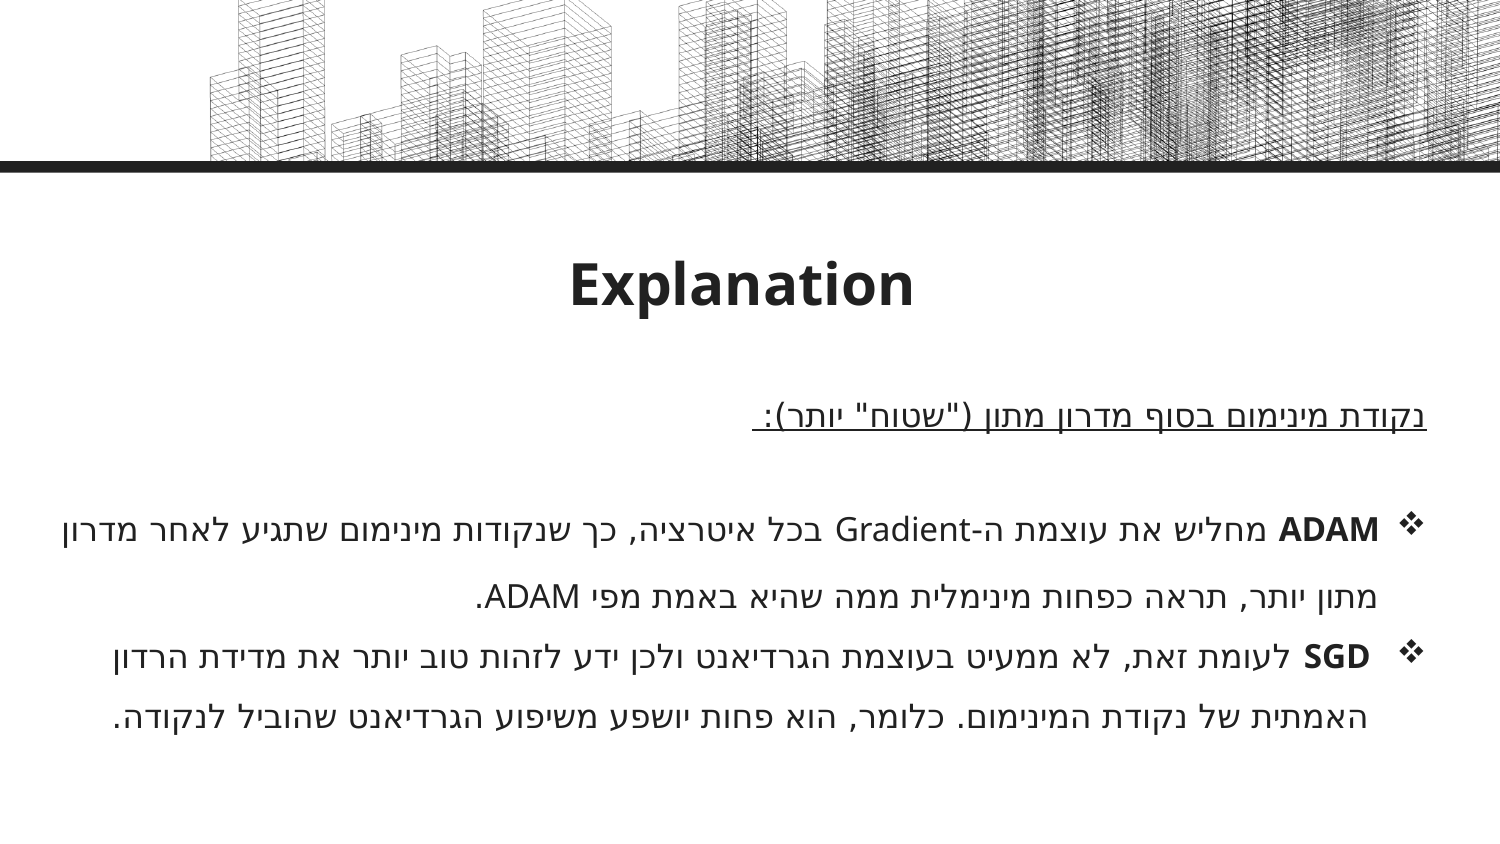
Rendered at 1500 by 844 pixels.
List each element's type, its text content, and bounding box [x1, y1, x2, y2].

title Explanation [72, 208, 1428, 332]
picture [0, 0, 1500, 161]
list נקודת מינימום בסוף מדרון מתון ("שטוח" יותר): ADAM מחליש את עוצמת ה-Gradient בכל איטרציה, כך שנקודות מינימום שתגיע לאחר מדרון מתון יותר, תראה כפחות מינימלית ממה שהיא באמת מפי ADAM. SGD לעומת זאת, לא ממעיט בעוצמת הגרדיאנט ולכן ידע לזהות טוב יותר את מדידת הרדון האמתית של נקודת המינימום. כלומר, הוא פחות יושפע משיפוע הגרדיאנט שהוביל לנקודה. [31, 373, 1468, 790]
